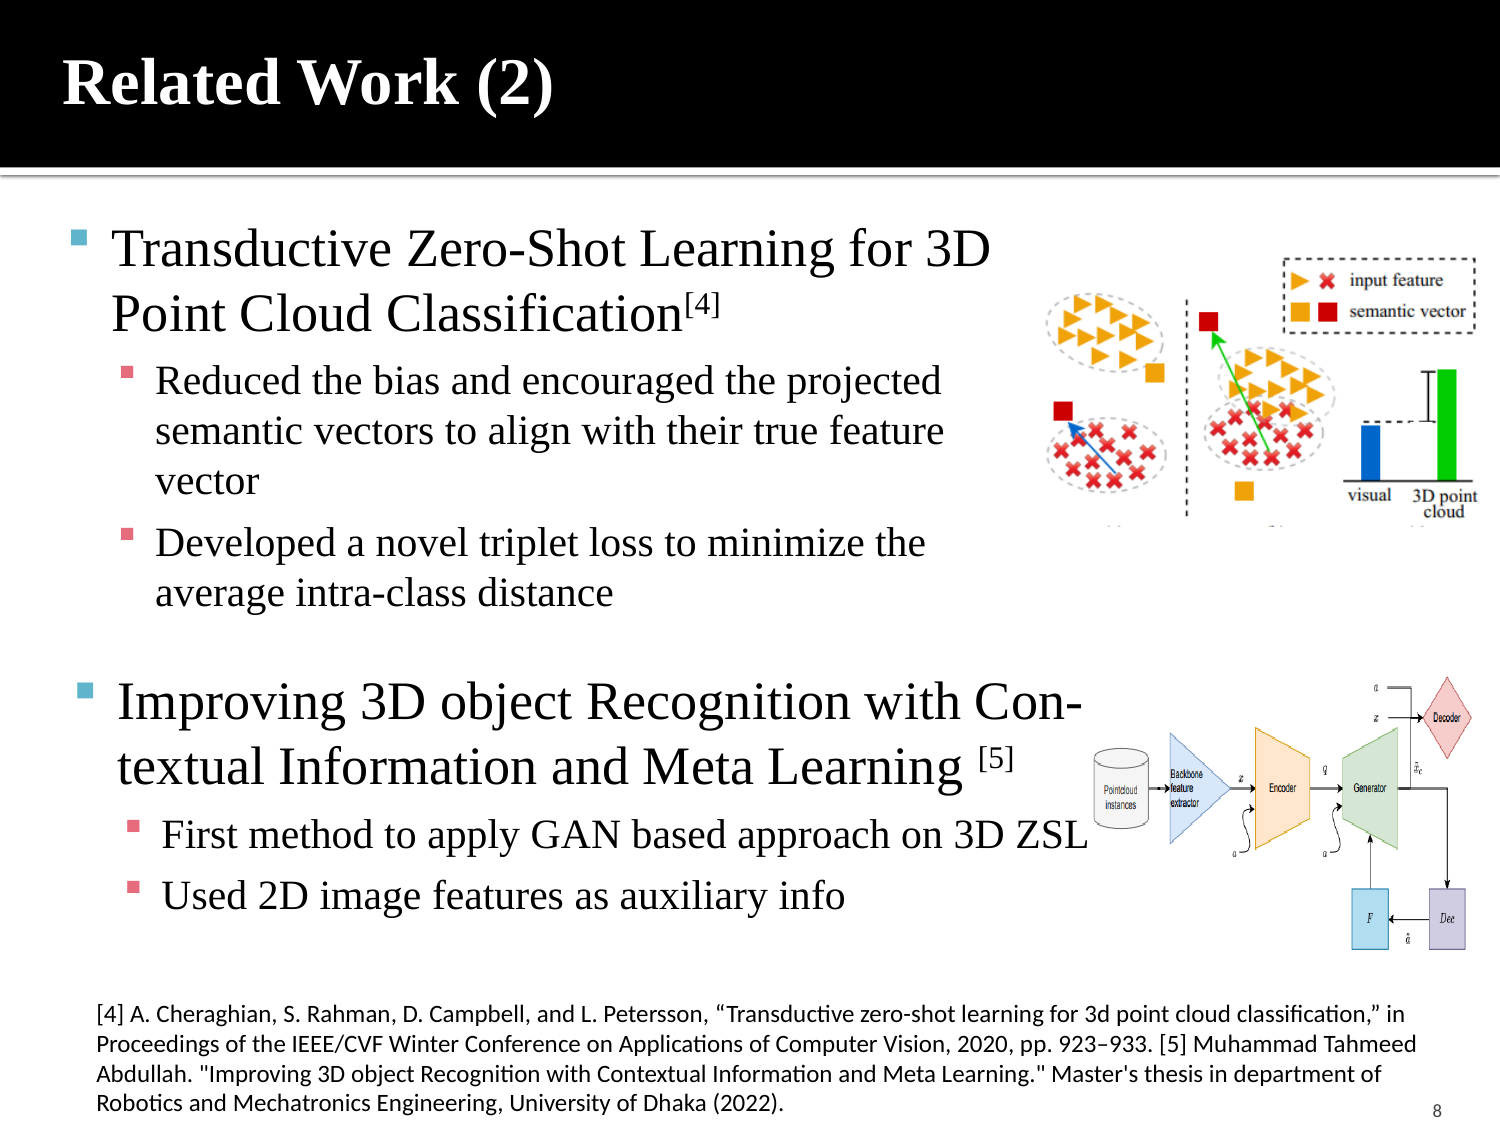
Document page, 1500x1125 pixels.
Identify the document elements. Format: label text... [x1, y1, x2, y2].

text_box Improving 3D object Recognition with Con-textual Information and Meta Learning [5] First method to apply GAN based approach on 3D ZSL Used 2D image features as auxiliary info [70, 650, 1099, 978]
picture [0, 175, 1500, 182]
text_box [4] A. Cheraghian, S. Rahman, D. Campbell, and L. Petersson, “Transductive zero-shot learning for 3d point cloud classification,” in Proceedings of the IEEE/CVF Winter Conference on Applications of Computer Vision, 2020, pp. 923–933. [5] Muhammad Tahmeed Abdullah. "Improving 3D object Recognition with Contextual Information and Meta Learning." Master's thesis in department of Robotics and Mechatronics Engineering, University of Dhaka (2022). [81, 989, 1488, 1125]
picture [1081, 662, 1488, 970]
title Related Work (2) [62, 37, 1305, 119]
text_box Transductive Zero-Shot Learning for 3D Point Cloud Classification[4] Reduced the bias and encouraged the projected semantic vectors to align with their true feature vector Developed a novel triplet loss to minimize the average intra-class distance [64, 196, 1050, 675]
picture [1037, 237, 1484, 527]
slide_number 8 [1426, 1099, 1458, 1125]
